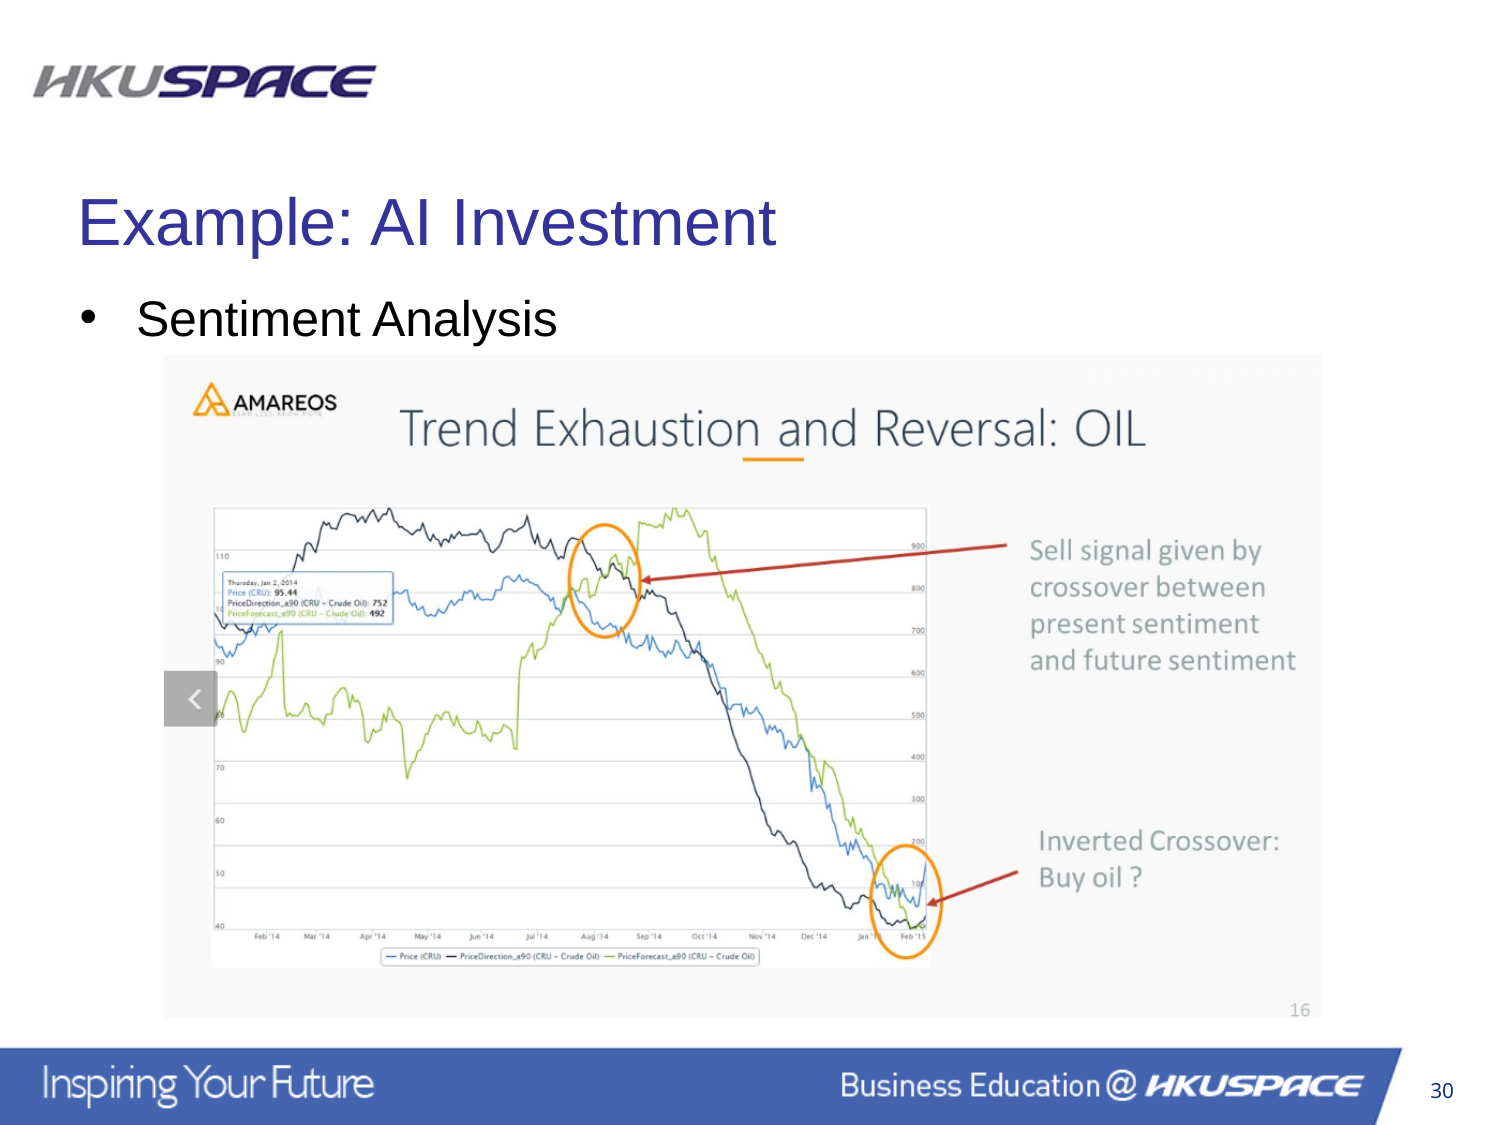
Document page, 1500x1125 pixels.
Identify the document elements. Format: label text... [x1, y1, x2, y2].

slide_number 30 [1415, 1070, 1499, 1125]
text_box Sentiment Analysis [64, 278, 1483, 1047]
title Example: AI Investment [62, 101, 1388, 266]
picture [0, 0, 1500, 1125]
